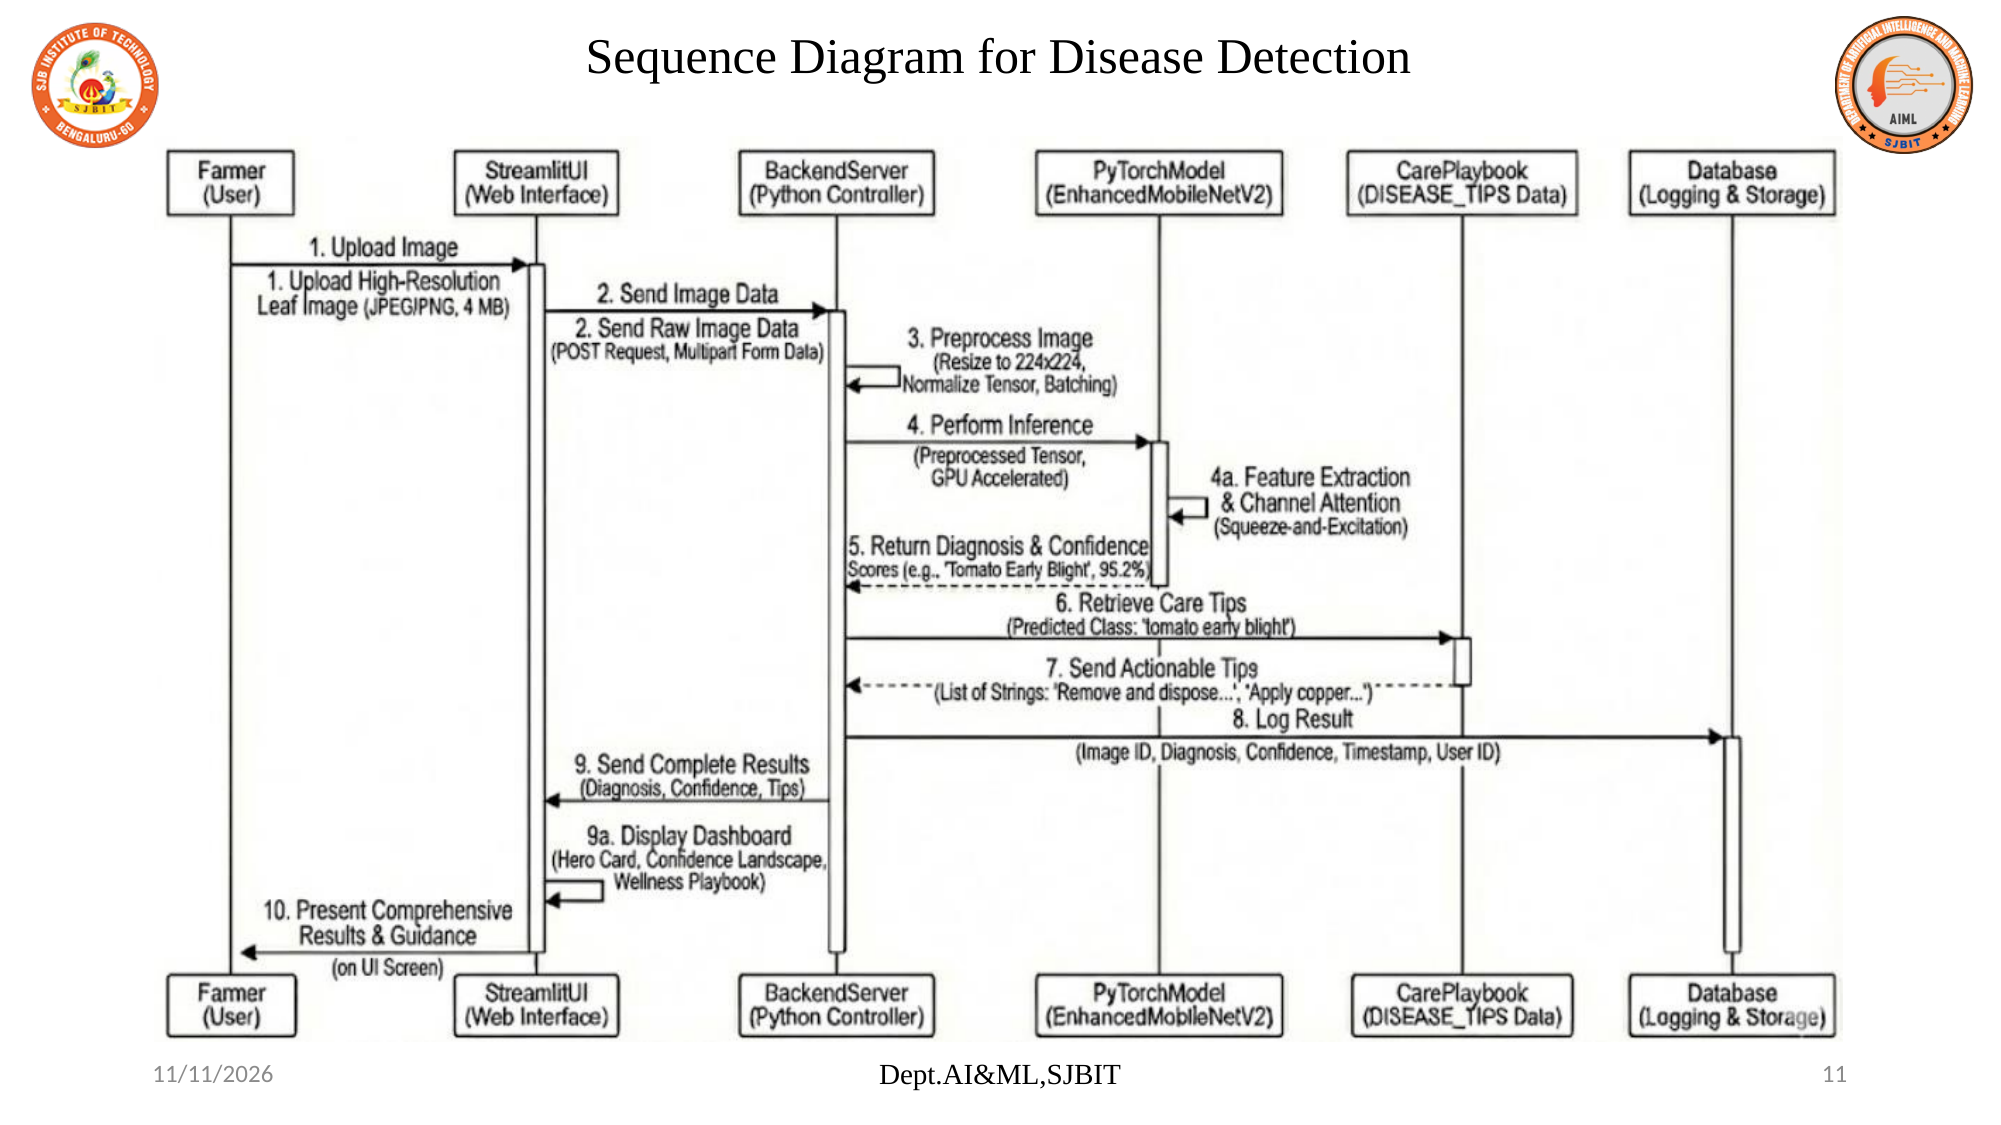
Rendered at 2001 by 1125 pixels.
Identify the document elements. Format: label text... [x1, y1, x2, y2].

footer Dept.AI&ML,SJBIT [662, 1042, 1338, 1103]
slide_number 11 [1412, 1042, 1863, 1103]
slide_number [137, 1042, 588, 1103]
picture [26, 16, 1974, 1042]
text_box Sequence Diagram for Disease Detection [475, 16, 1522, 91]
